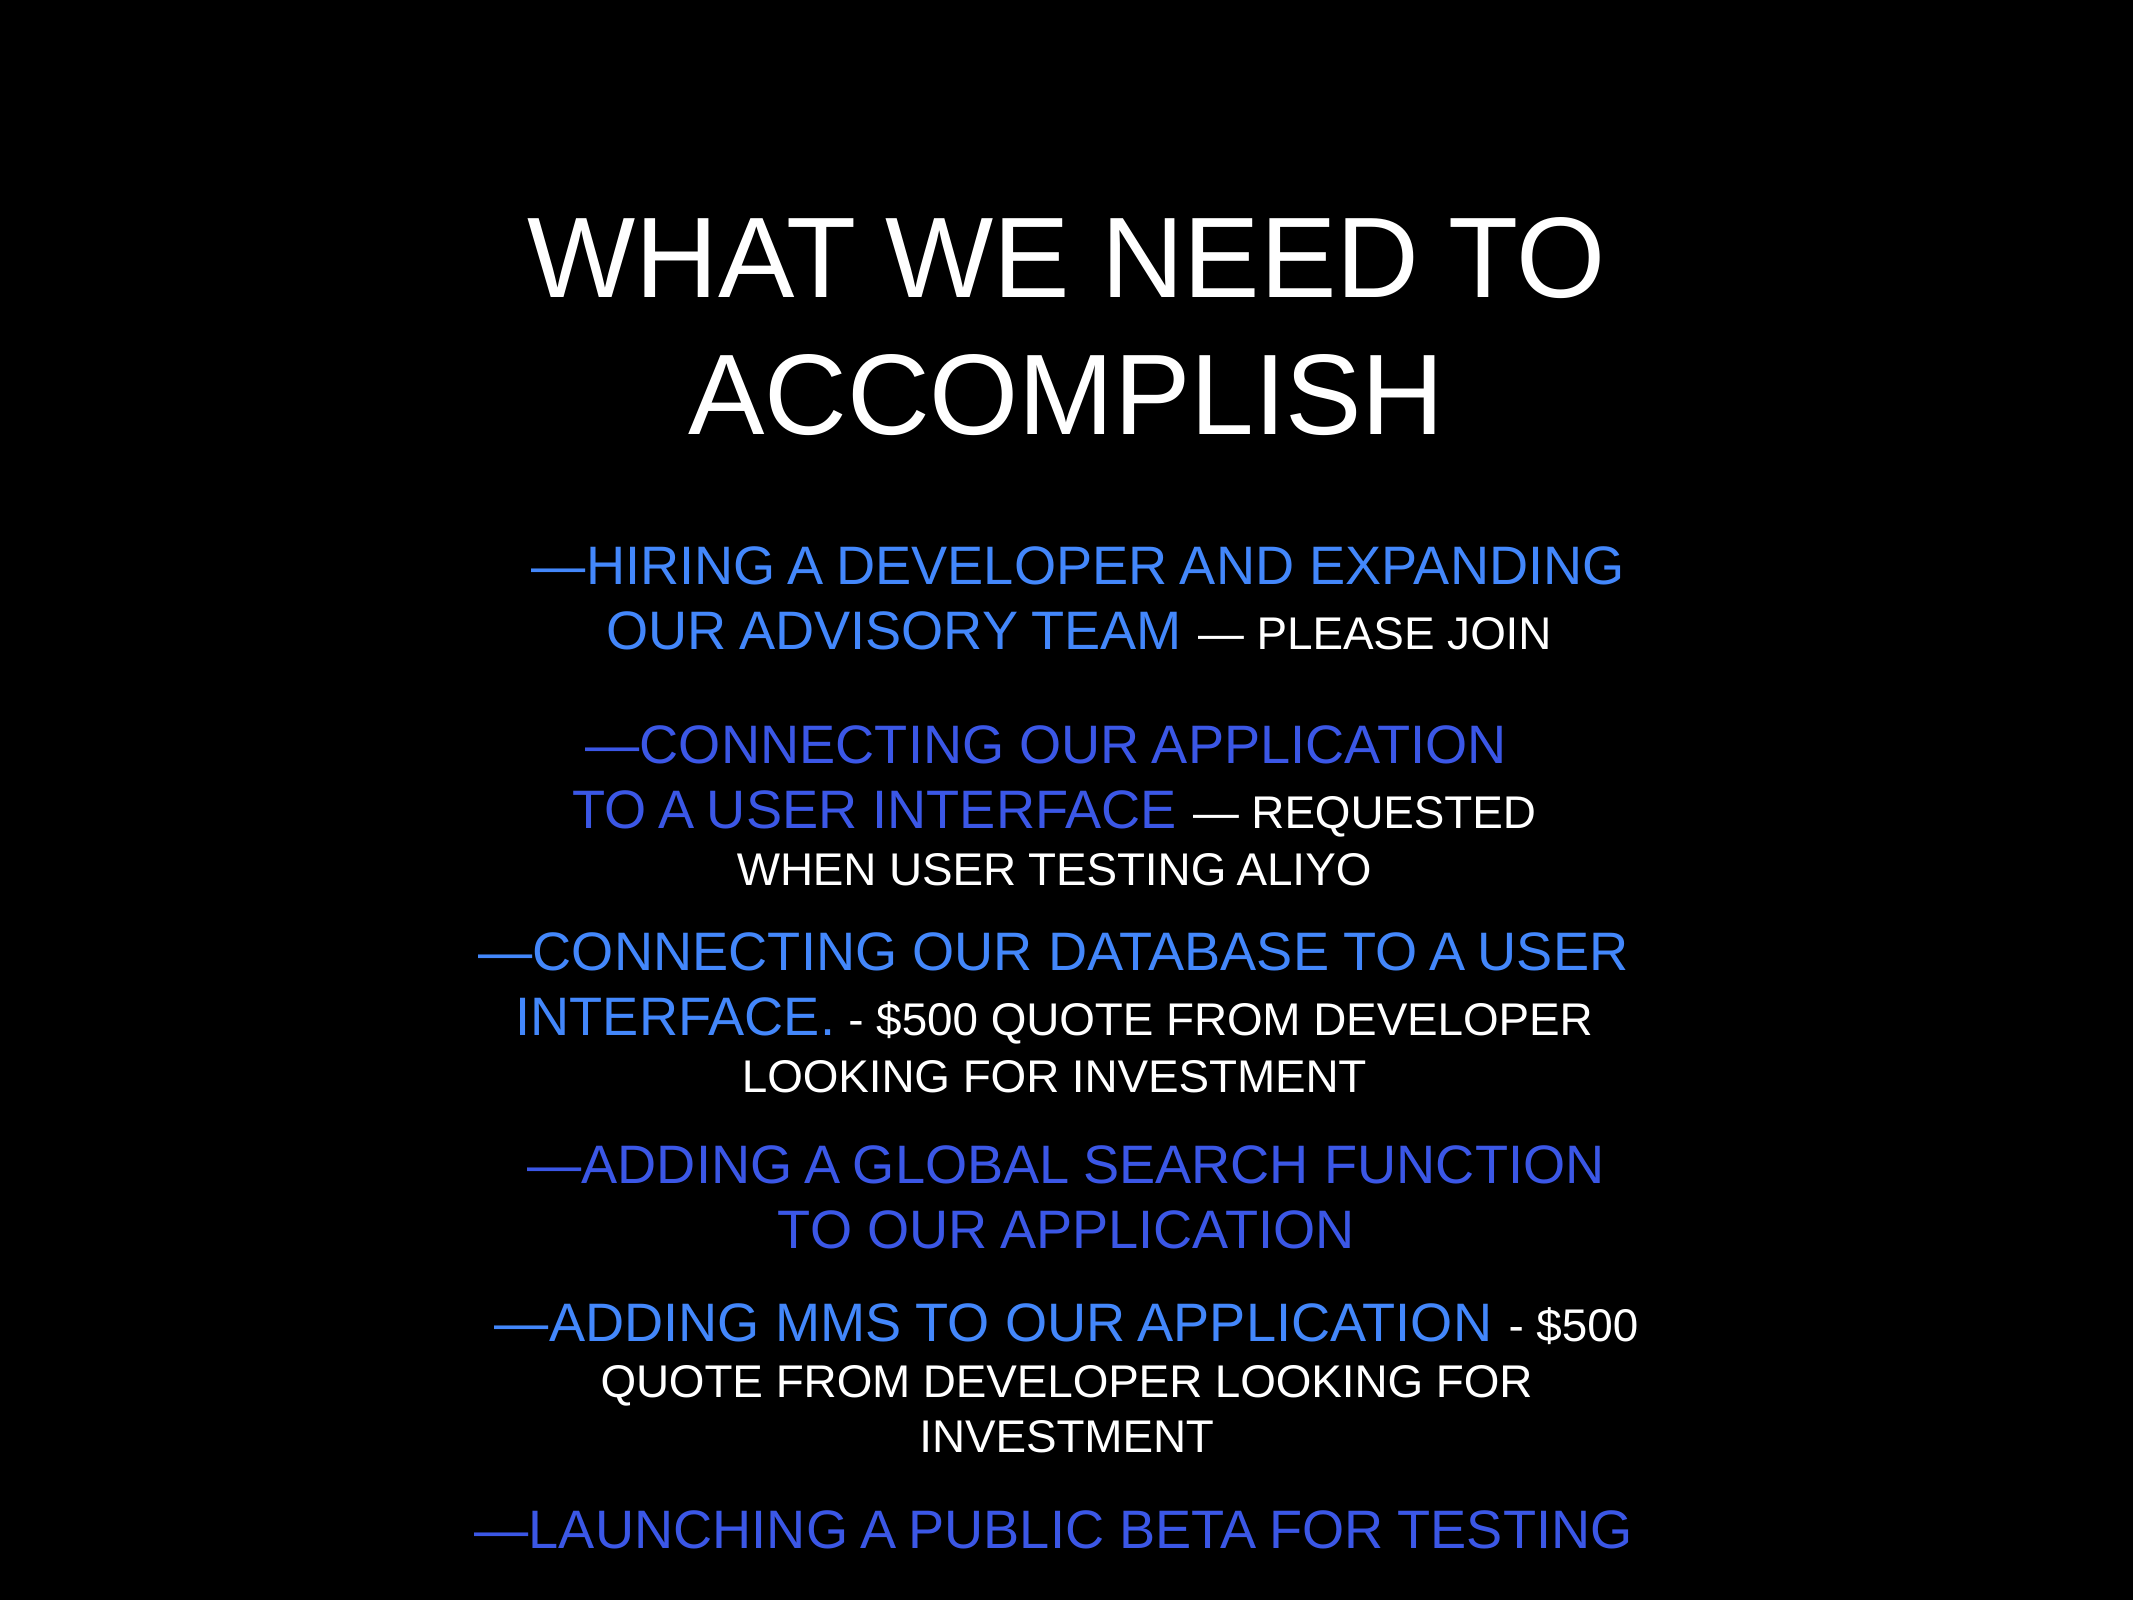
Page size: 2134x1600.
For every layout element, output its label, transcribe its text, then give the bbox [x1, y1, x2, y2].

text_box WHAT WE NEED TO ACCOMPLISH [248, 174, 1886, 466]
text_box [451, 521, 1683, 1568]
